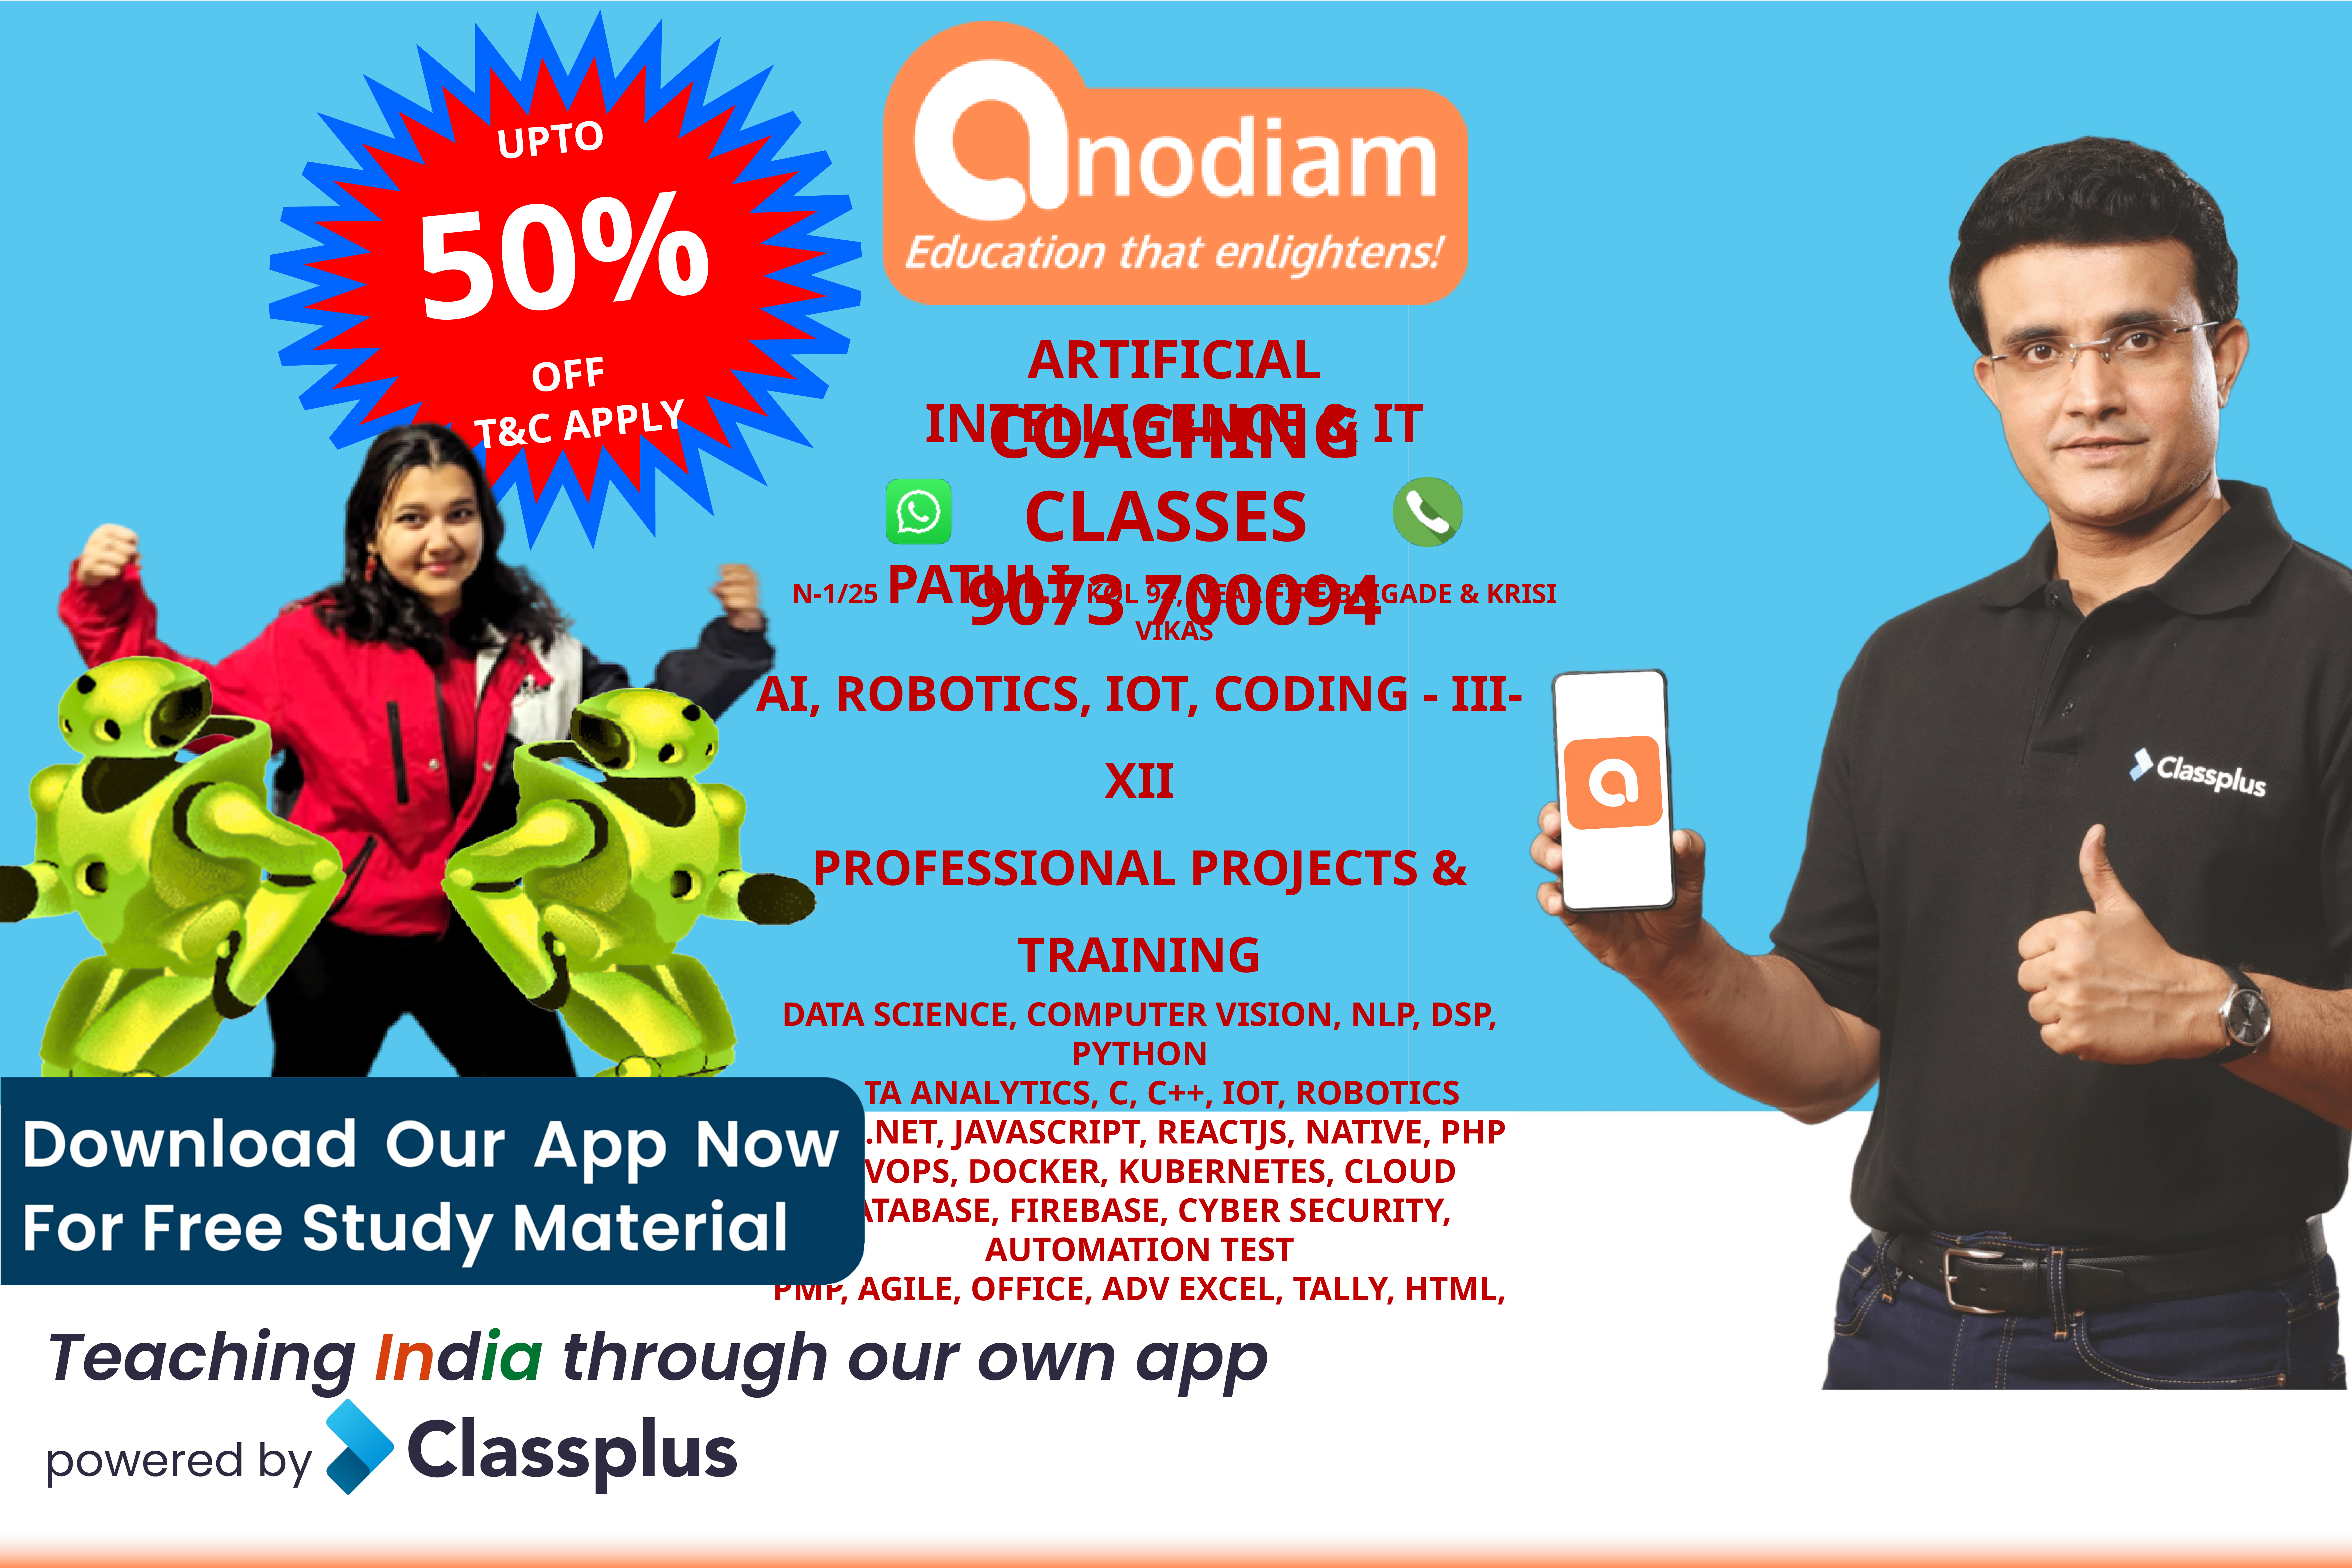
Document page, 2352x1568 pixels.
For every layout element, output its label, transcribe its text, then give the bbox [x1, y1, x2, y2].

text_box [0, 1219, 740, 1527]
picture [0, 1, 2352, 1504]
text_box AI, Robotics, IoT, Coding - III-XII Professional Projects & Training Data Science, Computer Vision, NLP, DSP, Python Data Analytics, C, C++, IoT, Robotics Java, .NET, JavaScript, ReactJS, Native, PHP DevOps, Docker, Kubernetes, Cloud Database, Firebase, Cyber Security, Automation Test Pmp, Agile, Office, Adv Excel, Tally, Html, Css [792, 1112, 1408, 1348]
text_box [0, 1529, 2352, 1568]
